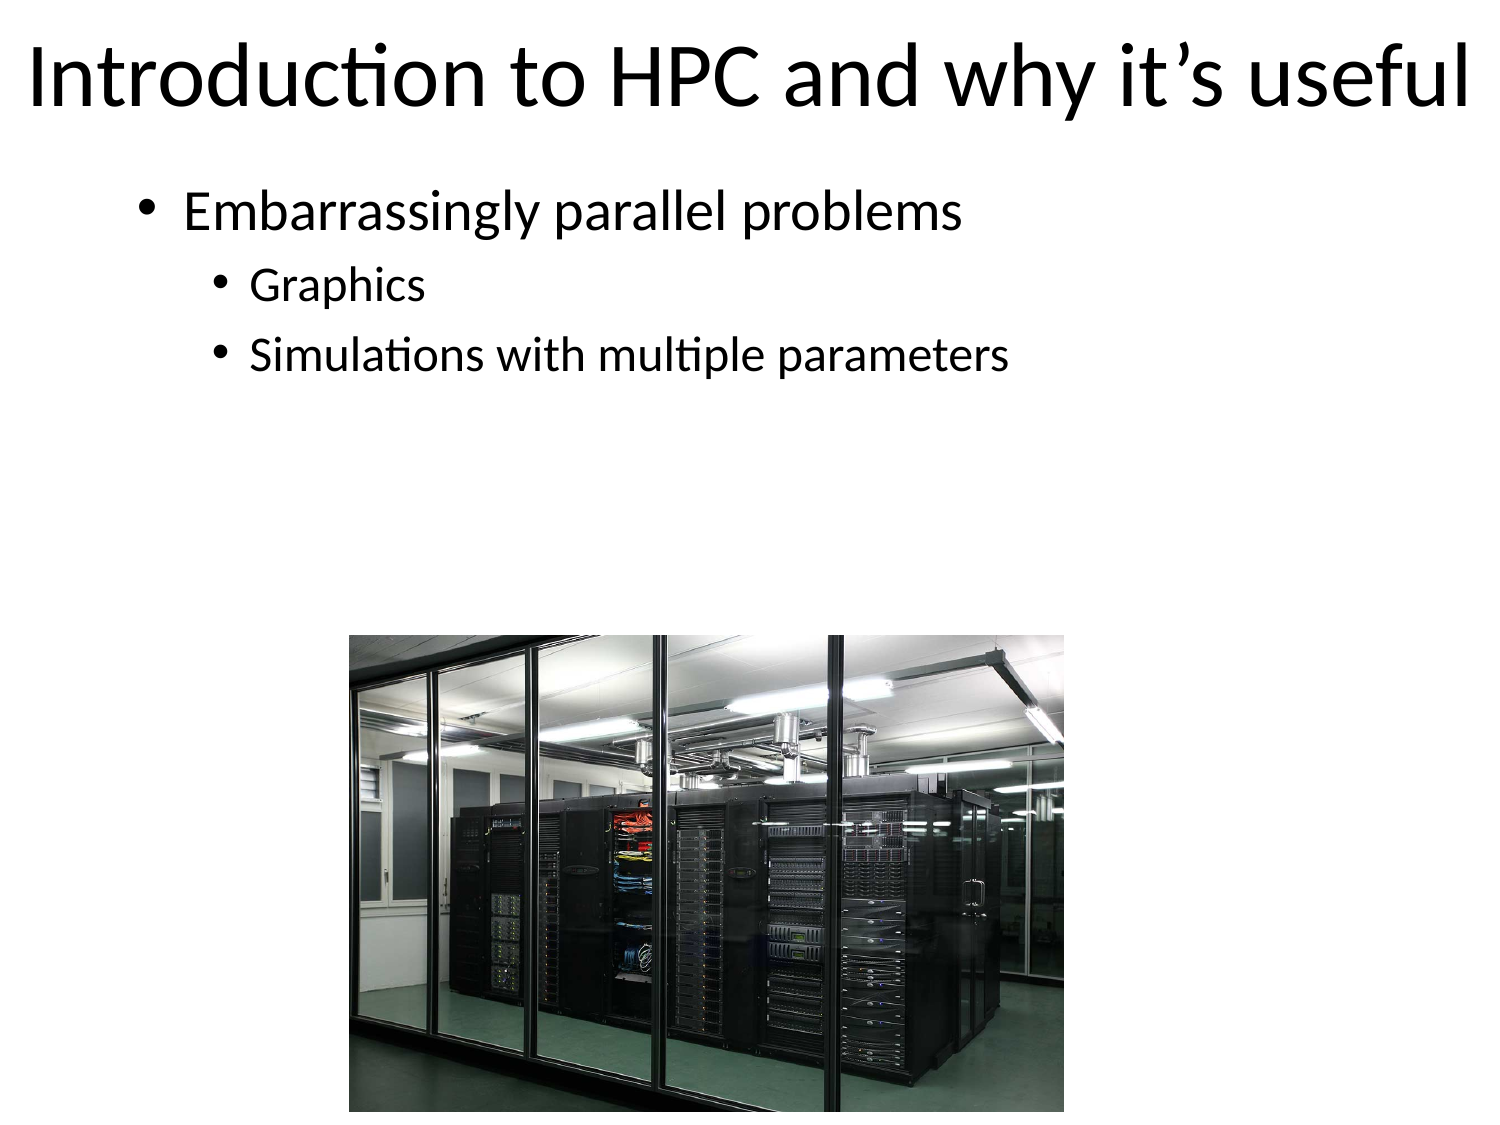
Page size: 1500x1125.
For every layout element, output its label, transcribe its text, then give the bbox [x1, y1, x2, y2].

list Embarrassingly parallel problems Graphics Simulations with multiple parameters [46, 82, 1500, 901]
picture [349, 635, 1065, 1112]
title Introduction to HPC and why it’s useful [0, 0, 1500, 164]
